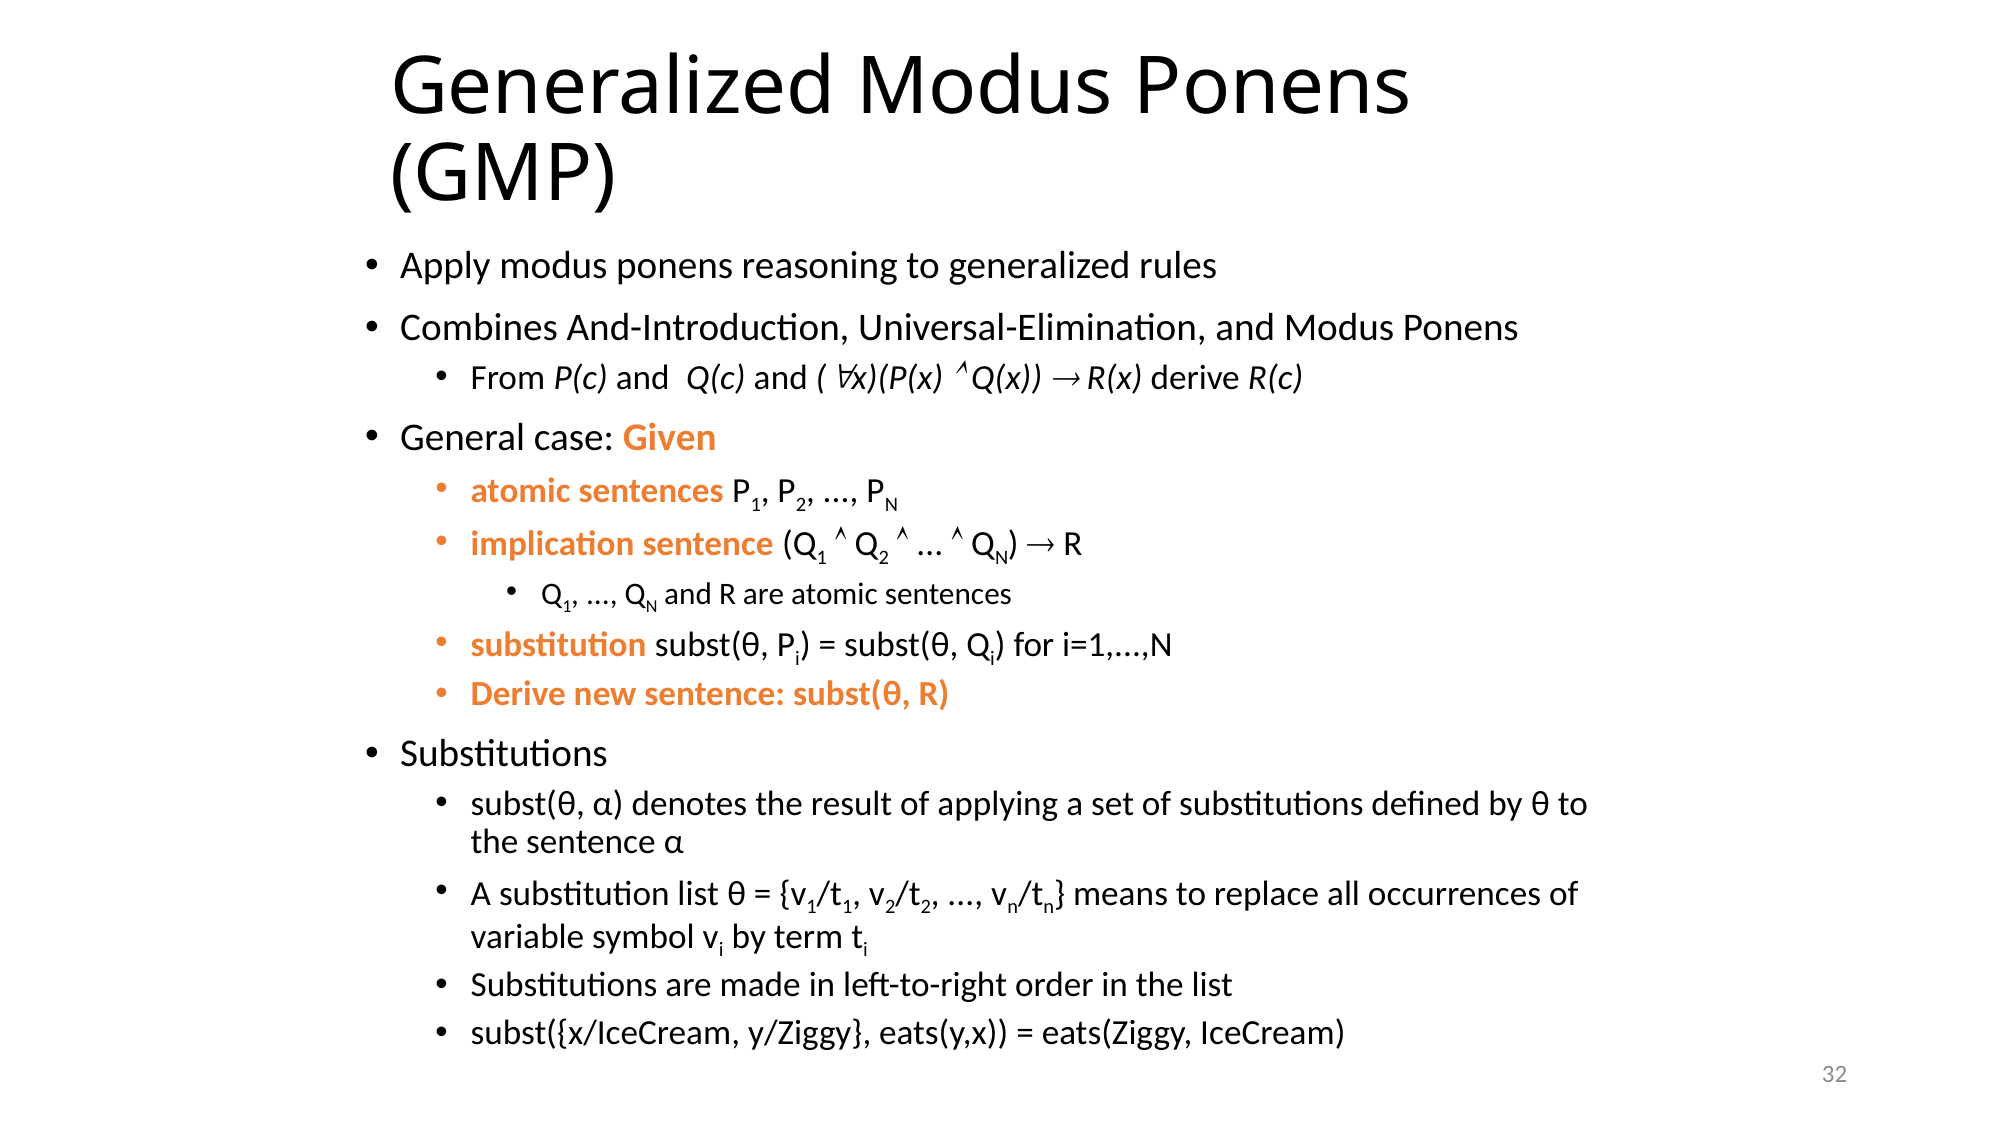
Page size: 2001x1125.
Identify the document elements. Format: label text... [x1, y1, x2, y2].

slide_number 32 [1412, 1042, 1863, 1103]
title Generalized Modus Ponens (GMP) [375, 37, 1650, 225]
list Apply modus ponens reasoning to generalized rules Combines And-Introduction, Universal-Elimination, and Modus Ponens From P(c) and Q(c) and (x)(P(x)  Q(x))  R(x) derive R(c) General case: Given atomic sentences P1, P2, ..., PN implication sentence (Q1  Q2  ...  QN)  R Q1, ..., QN and R are atomic sentences substitution subst(θ, Pi) = subst(θ, Qi) for i=1,...,N Derive new sentence: subst(θ, R) Substitutions subst(θ, α) denotes the result of applying a set of substitutions defined by θ to the sentence α A substitution list θ = {v1/t1, v2/t2, ..., vn/tn} means to replace all occurrences of variable symbol vi by term ti Substitutions are made in left-to-right order in the list subst({x/IceCream, y/Ziggy}, eats(y,x)) = eats(Ziggy, IceCream) [350, 237, 1625, 1063]
